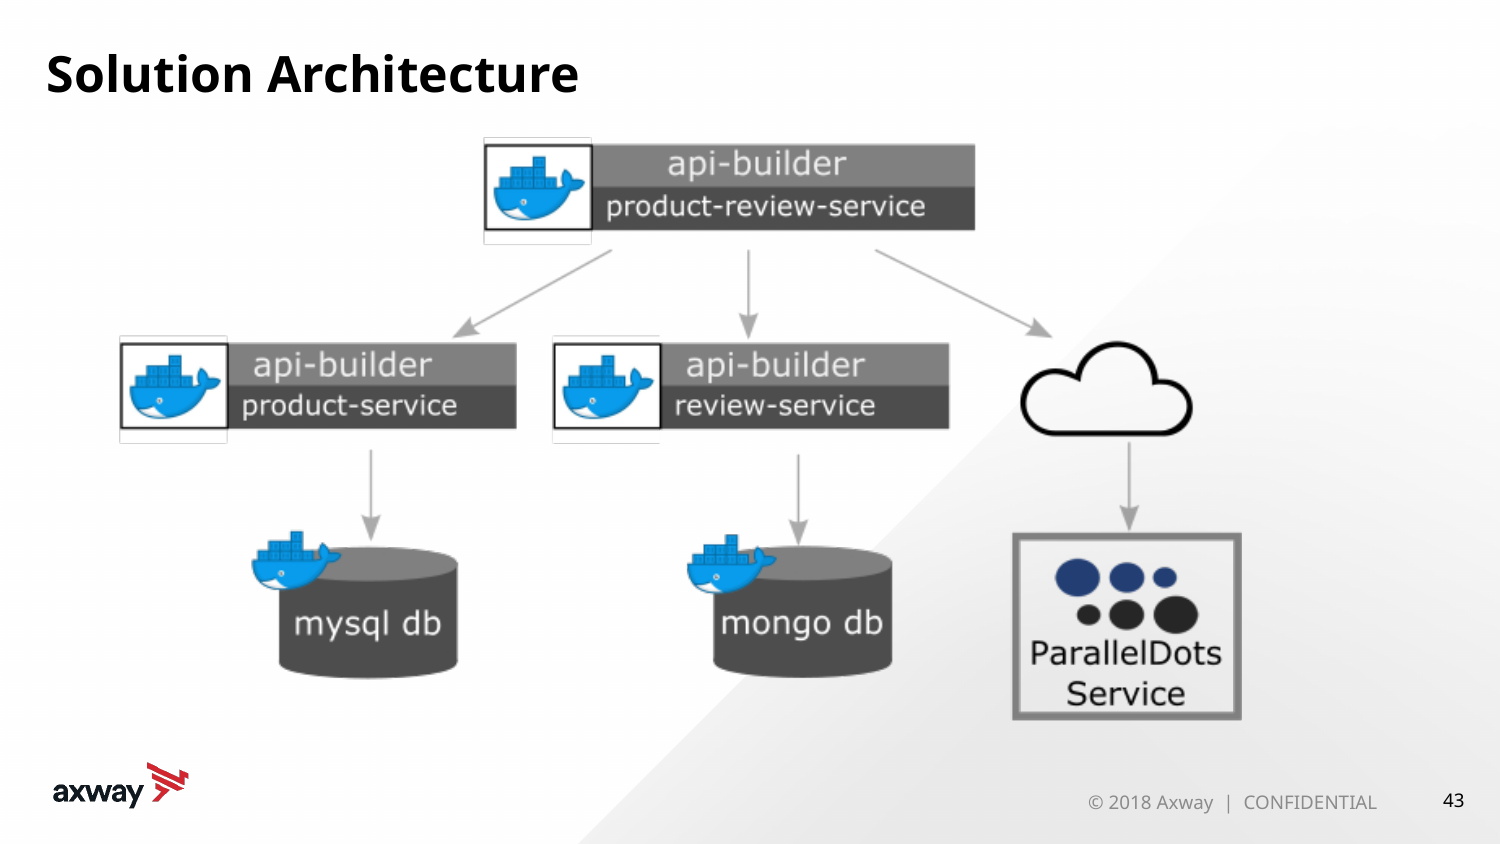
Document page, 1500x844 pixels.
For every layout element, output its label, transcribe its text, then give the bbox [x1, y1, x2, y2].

footer © 2018 Axway | CONFIDENTIAL [885, 779, 1393, 824]
title Solution Architecture [46, 42, 1269, 137]
picture [0, 0, 1500, 844]
